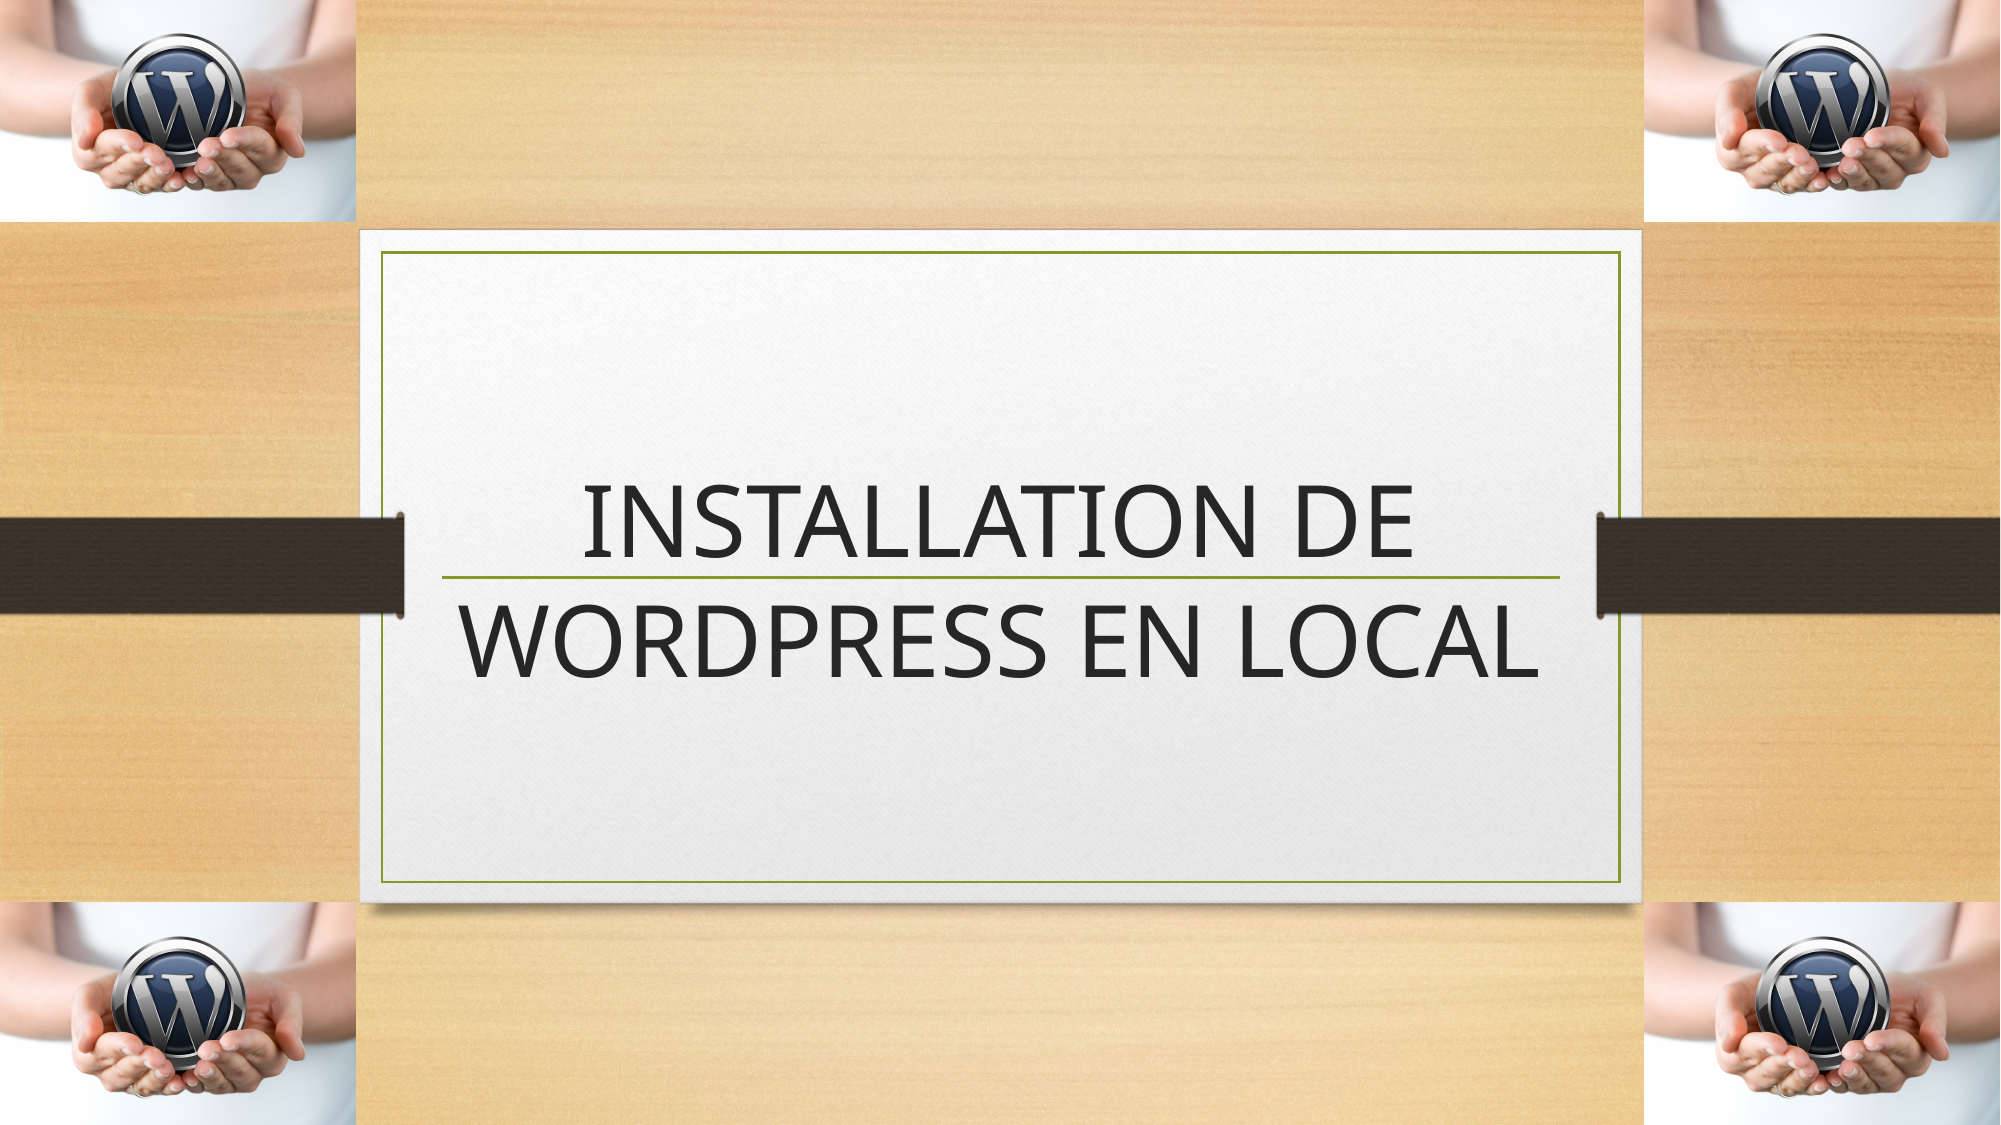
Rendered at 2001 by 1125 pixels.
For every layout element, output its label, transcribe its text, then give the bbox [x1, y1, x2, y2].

title INSTALLATION DE WORDPRESS EN LOCAL [440, 420, 1559, 705]
picture [0, 0, 2001, 1125]
